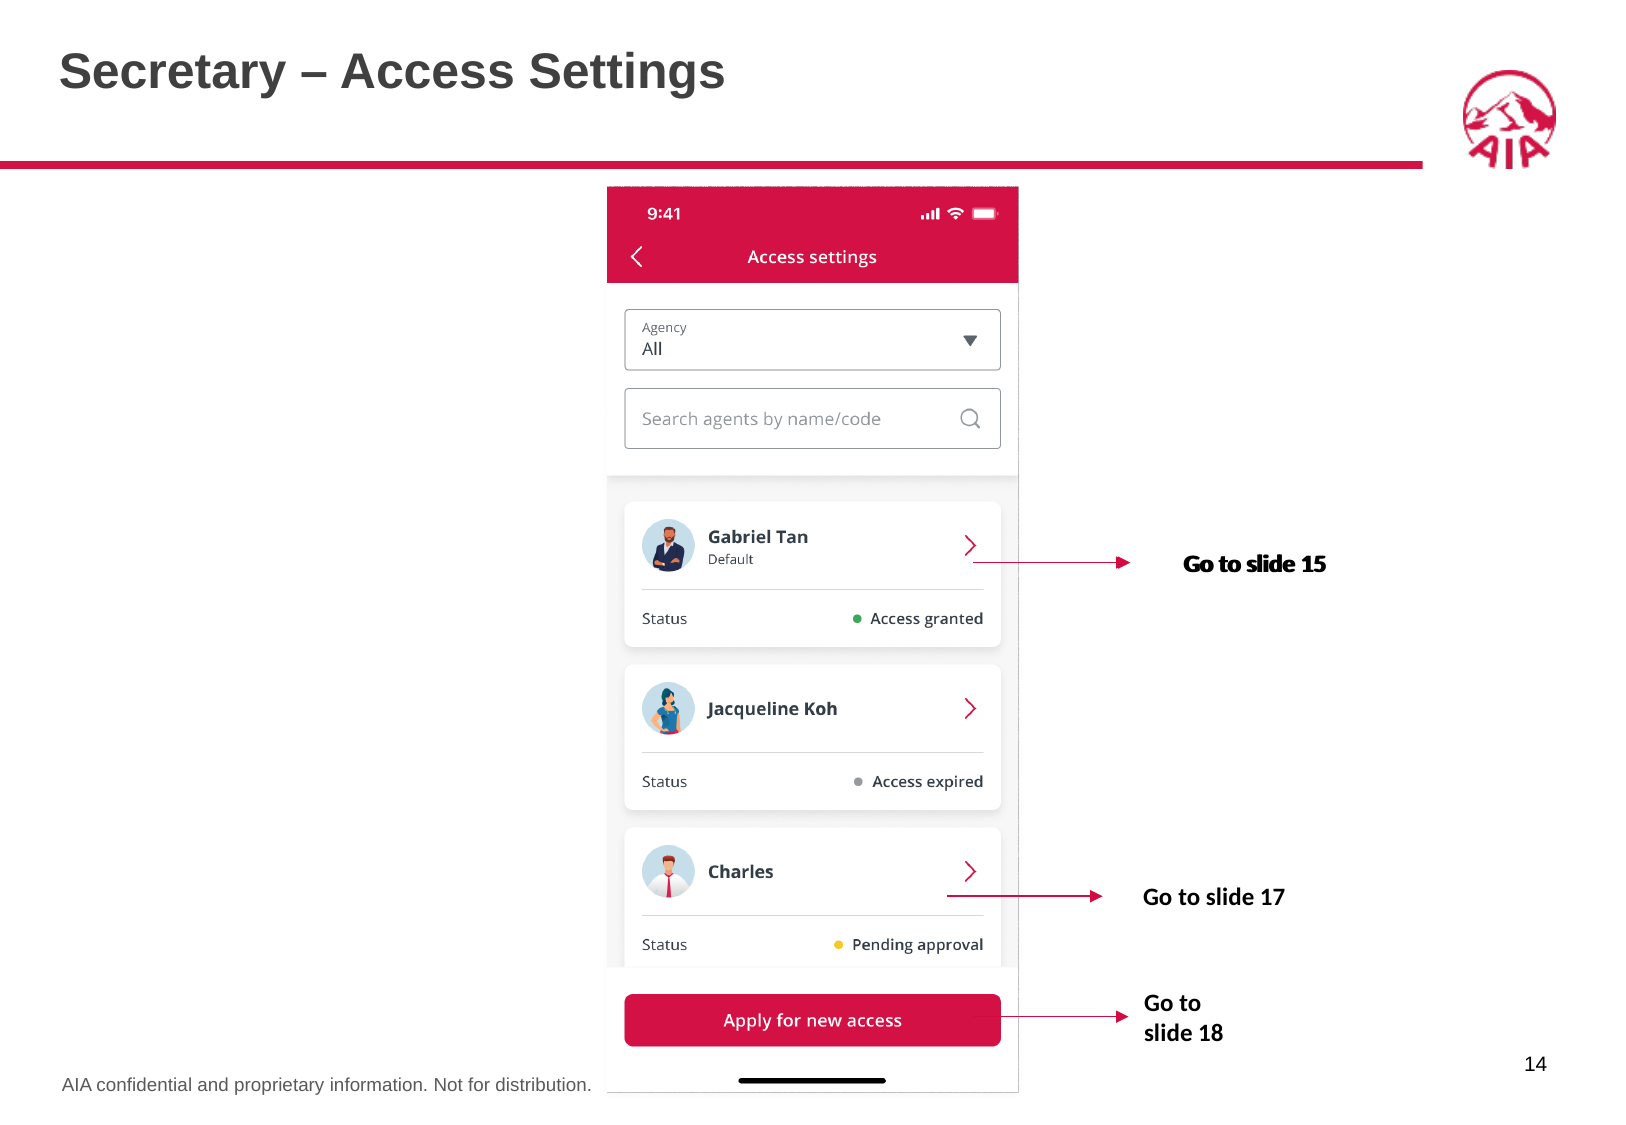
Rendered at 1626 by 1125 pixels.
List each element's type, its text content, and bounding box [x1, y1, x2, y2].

picture [599, 182, 1026, 1103]
slide_number 14 [1509, 1042, 1591, 1103]
text_box Go to slide 18 [1129, 978, 1268, 1054]
picture [1463, 70, 1556, 169]
text_box Go to slide 17 [1128, 873, 1323, 918]
text_box Go to slide 15 [1170, 539, 1364, 585]
title Secretary – Access Settings [43, 30, 1427, 162]
